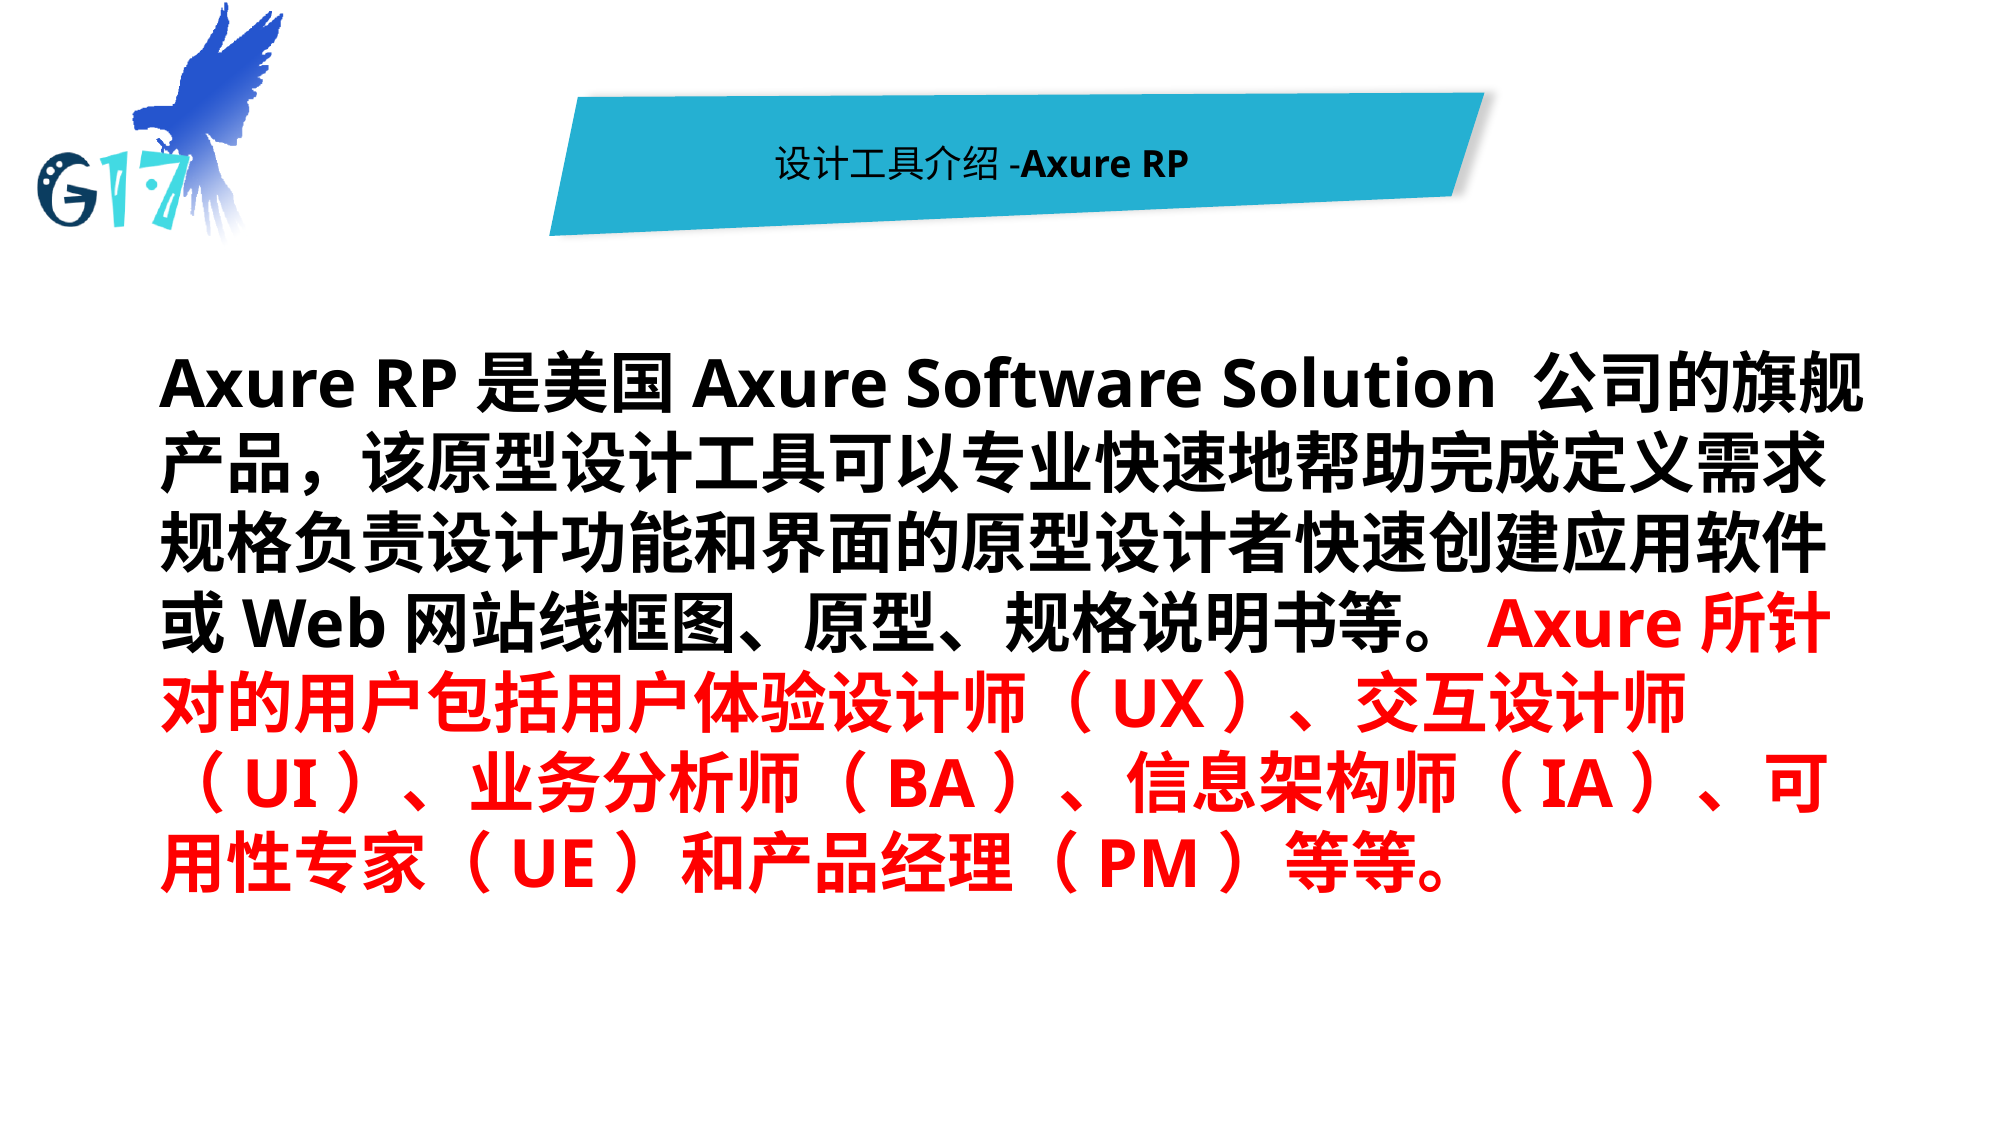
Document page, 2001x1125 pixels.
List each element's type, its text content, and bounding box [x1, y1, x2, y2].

picture [0, 0, 286, 250]
text_box 设计工具介绍-Axure RP [693, 132, 1272, 193]
text_box Axure RP是美国Axure Software Solution 公司的旗舰产品，该原型设计工具可以专业快速地帮助完成定义需求规格负责设计功能和界面的原型设计者快速创建应用软件或Web网站线框图、原型、规格说明书等。Axure所针对的用户包括用户体验设计师（UX）、交互设计师（UI）、业务分析师（BA）、信息架构师（IA）、可用性专家（UE）和产品经理（PM）等等。 [145, 333, 1882, 953]
